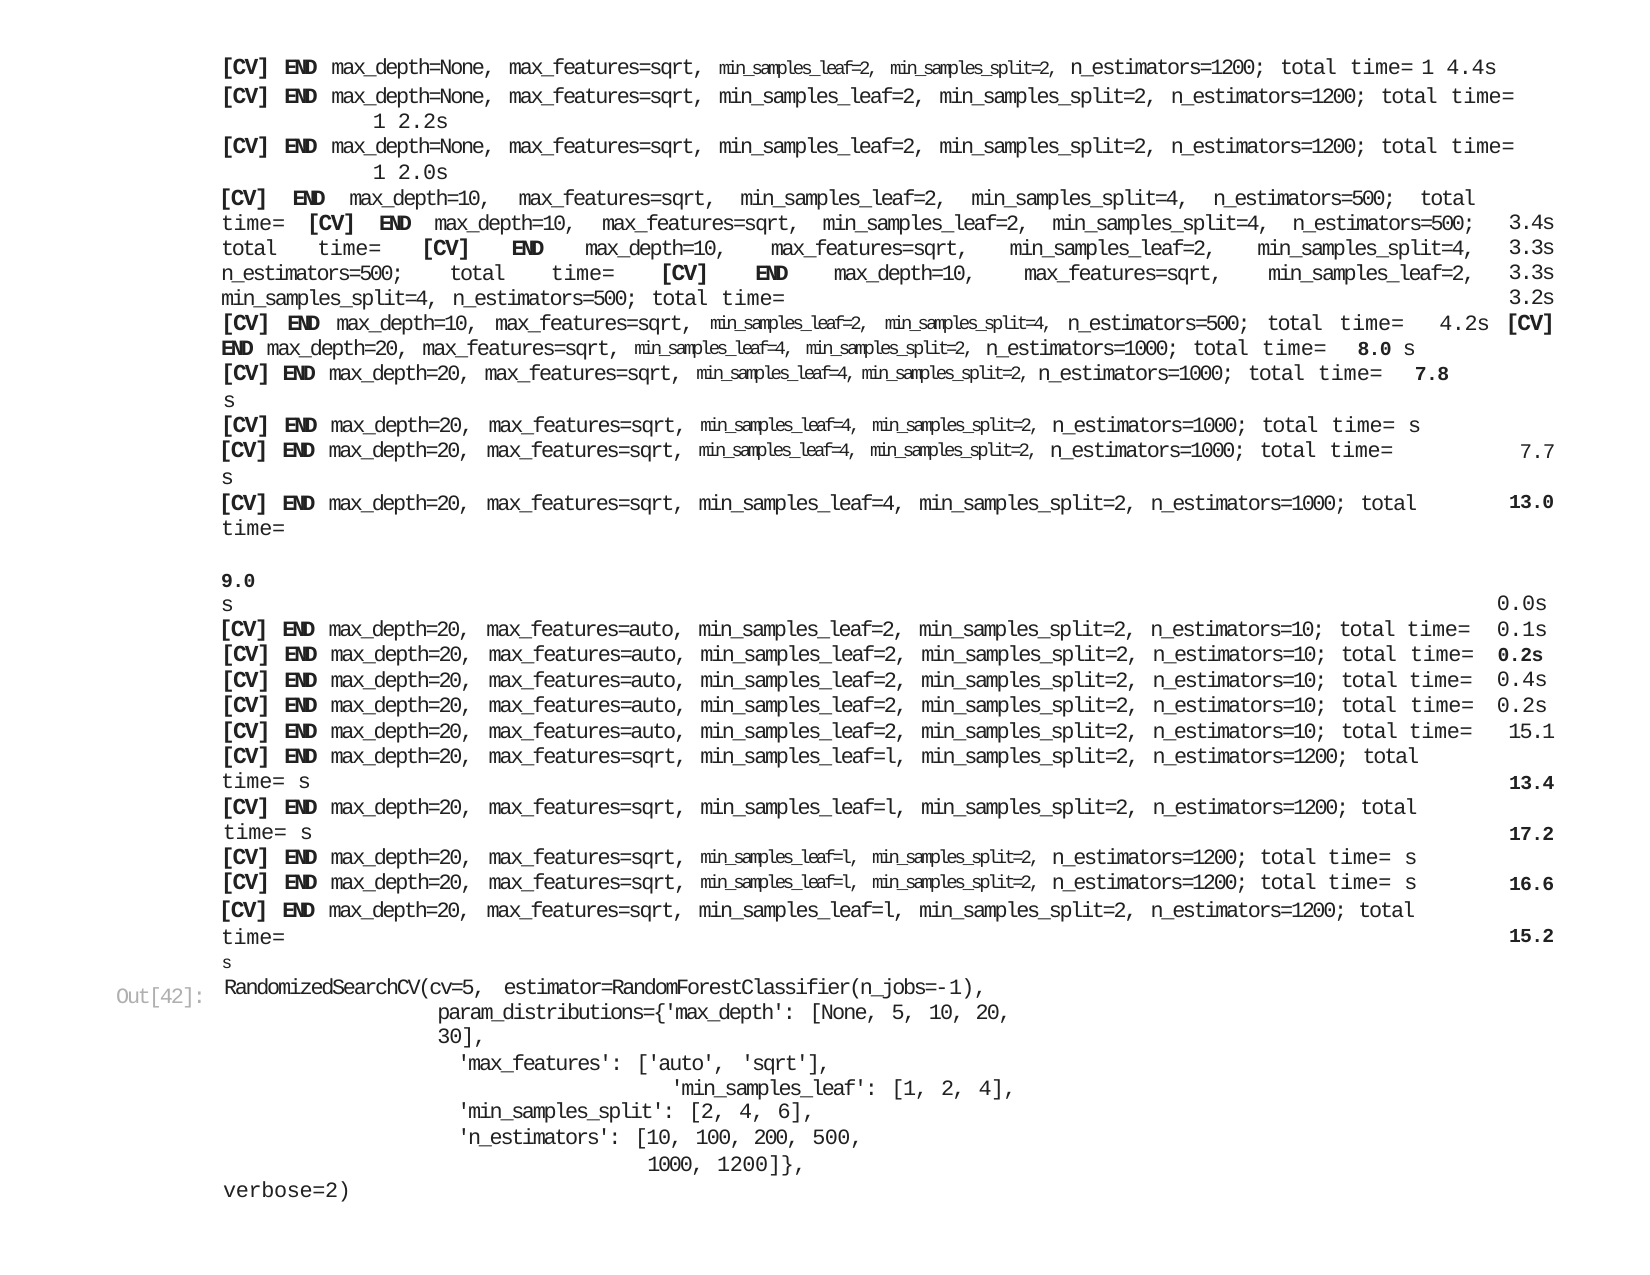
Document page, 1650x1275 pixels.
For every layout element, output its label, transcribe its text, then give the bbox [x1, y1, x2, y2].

text_box Out[42]: [113, 980, 208, 1009]
text_box [CV] END max_depth=None, max_features=sqrt, min_samples_leaf=2, min_samples_split=2, n_estimators=1200; total time= 1 4.4s [CV] END max_depth=None, max_features=sqrt, min_samples_leaf=2, min_samples_split=2, n_estimators=1200; total time= 1 2.2s [CV] END max_depth=None, max_features=sqrt, min_samples_leaf=2, min_samples_split=2, n_estimators=1200; total time= 1 2.0s [CV] END max_depth=10, max_features=sqrt, min_samples_leaf=2, min_samples_split=4, n_estimators=500; total time= [CV] END max_depth=10, max_features=sqrt, min_samples_leaf=2, min_samples_split=4, n_estimators=500; total time= [CV] END max_depth=10, max_features=sqrt, min_samples_leaf=2, min_samples_split=4, n_estimators=500; total time= [CV] END max_depth=10, max_features=sqrt, min_samples_leaf=2, min_samples_split=4, n_estimators=500; total time= [218, 51, 1547, 306]
text_box 3.4s 3.3s 3.3s 3.2s [1506, 205, 1556, 306]
text_box [CV] END max_depth=10, max_features=sqrt, min_samples_leaf=2, min_samples_split=4, n_estimators=500; total time= 4.2s [CV] END max_depth=20, max_features=sqrt, min_samples_leaf=4, min_samples_split=2, n_estimators=1000; total time= 8.0 s [CV] END max_depth=20, max_features=sqrt, min_samples_leaf=4, min_samples_split=2, n_estimators=1000; total time= 7.8 s [CV] END max_depth=20, max_features=sqrt, min_samples_leaf=4, min_samples_split=2, n_estimators=1000; total time= s [CV] END max_depth=20, max_features=sqrt, min_samples_leaf=4, min_samples_split=2, n_estimators=1000; total time= s [CV] END max_depth=20, max_features=sqrt, min_samples_leaf=4, min_samples_split=2, n_estimators=1000; total time= 9.0 s [CV] END max_depth=20, max_features=auto, min_samples_leaf=2, min_samples_split=2, n_estimators=10; total time= [CV] END max_depth=20, max_features=auto, min_samples_leaf=2, min_samples_split=2, n_estimators=10; total time= [CV] END max_depth=20, max_features=auto, min_samples_leaf=2, min_samples_split=2, n_estimators=10; total time= [CV] END max_depth=20, max_features=auto, min_samples_leaf=2, min_samples_split=2, n_estimators=10; total time= [CV] END max_depth=20, max_features=auto, min_samples_leaf=2, min_samples_split=2, n_estimators=10; total time= [CV] END max_depth=20, max_features=sqrt, min_samples_leaf=l, min_samples_split=2, n_estimators=1200; total time= s [CV] END max_depth=20, max_features=sqrt, min_samples_leaf=l, min_samples_split=2, n_estimators=1200; total time= s [CV] END max_depth=20, max_features=sqrt, min_samples_leaf=l, min_samples_split=2, n_estimators=1200; total time= s [CV] END max_depth=20, max_features=sqrt, min_samples_leaf=l, min_samples_split=2, n_estimators=1200; total time= s [CV] END max_depth=20, max_features=sqrt, min_samples_leaf=l, min_samples_split=2, n_estimators=1200; total time= s RandomizedSearchCV(cv=5, estimator=RandomForestClassifier(n_jobs=-1), param_distributions={'max_depth': [None, 5, 10, 20, 30], 'max_features': ['auto', 'sqrt'], 'min_samples_leaf': [1, 2, 4], 'min_samples_split': [2, 4, 6], 'n_estimators': [10, 100, 200, 500, 1000, 1200]}, verbose=2) [218, 306, 1557, 1202]
